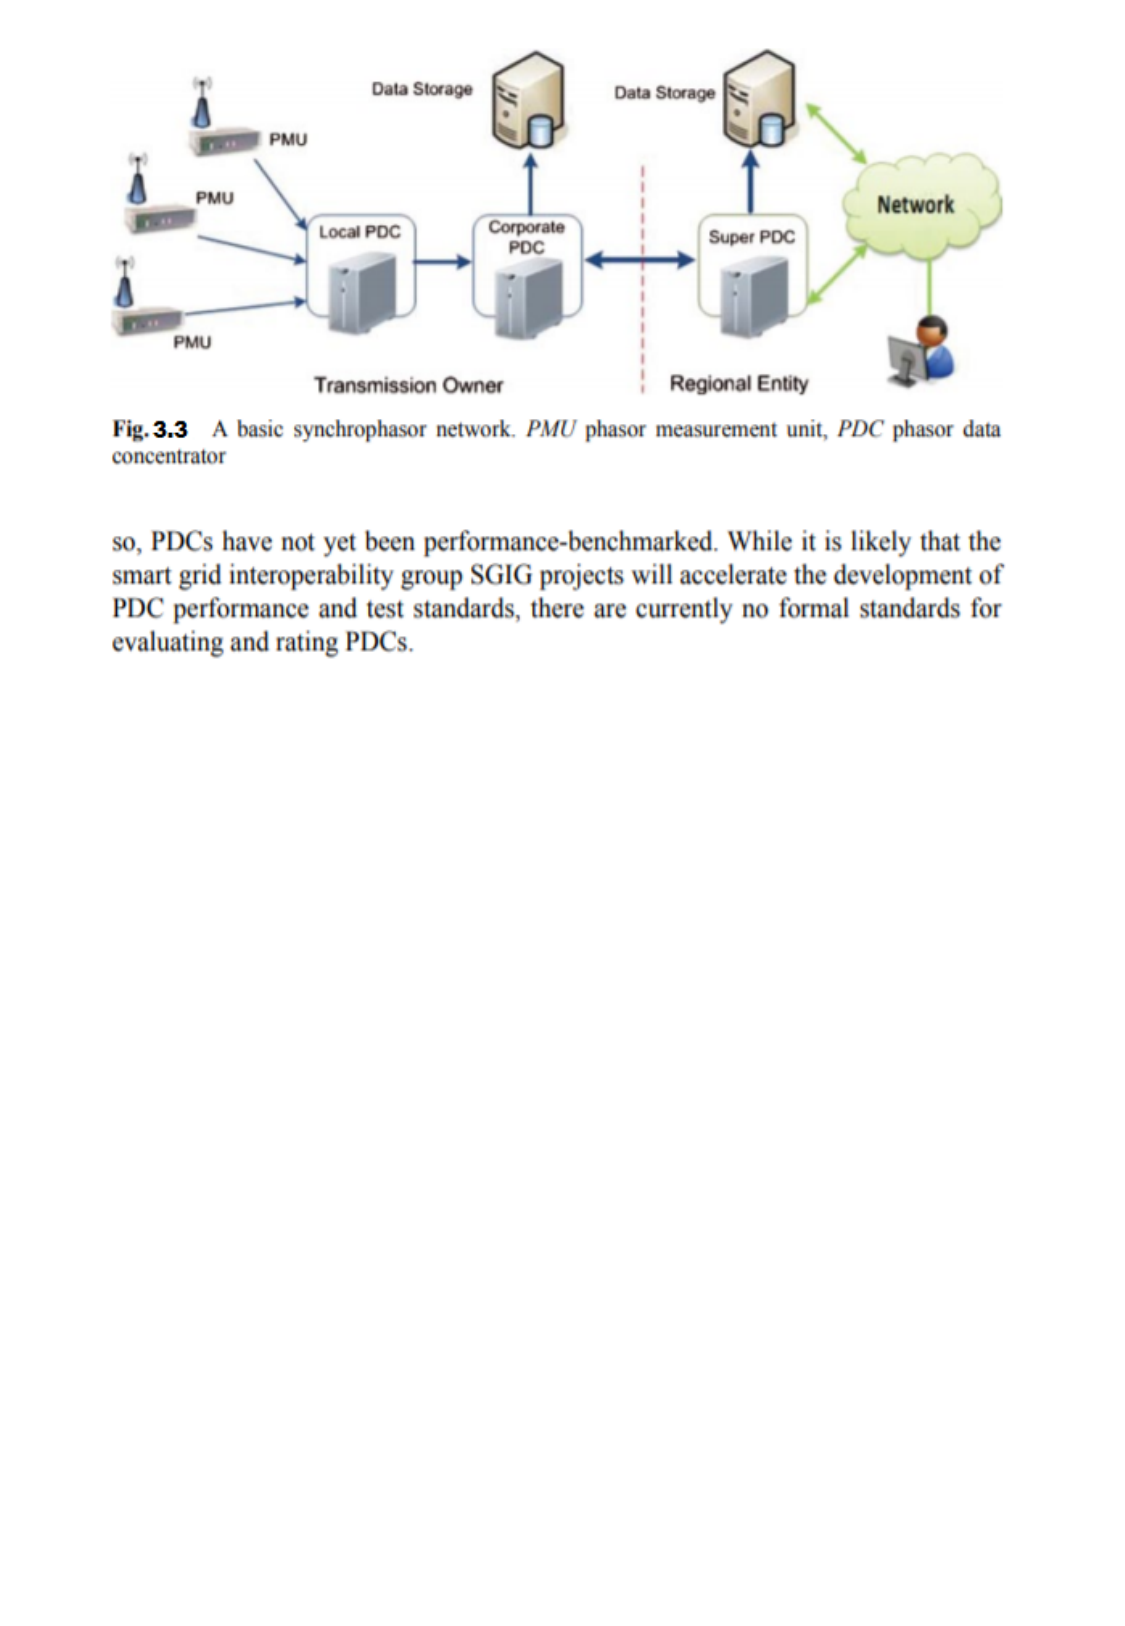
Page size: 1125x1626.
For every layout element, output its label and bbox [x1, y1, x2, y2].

picture [49, 37, 1088, 677]
